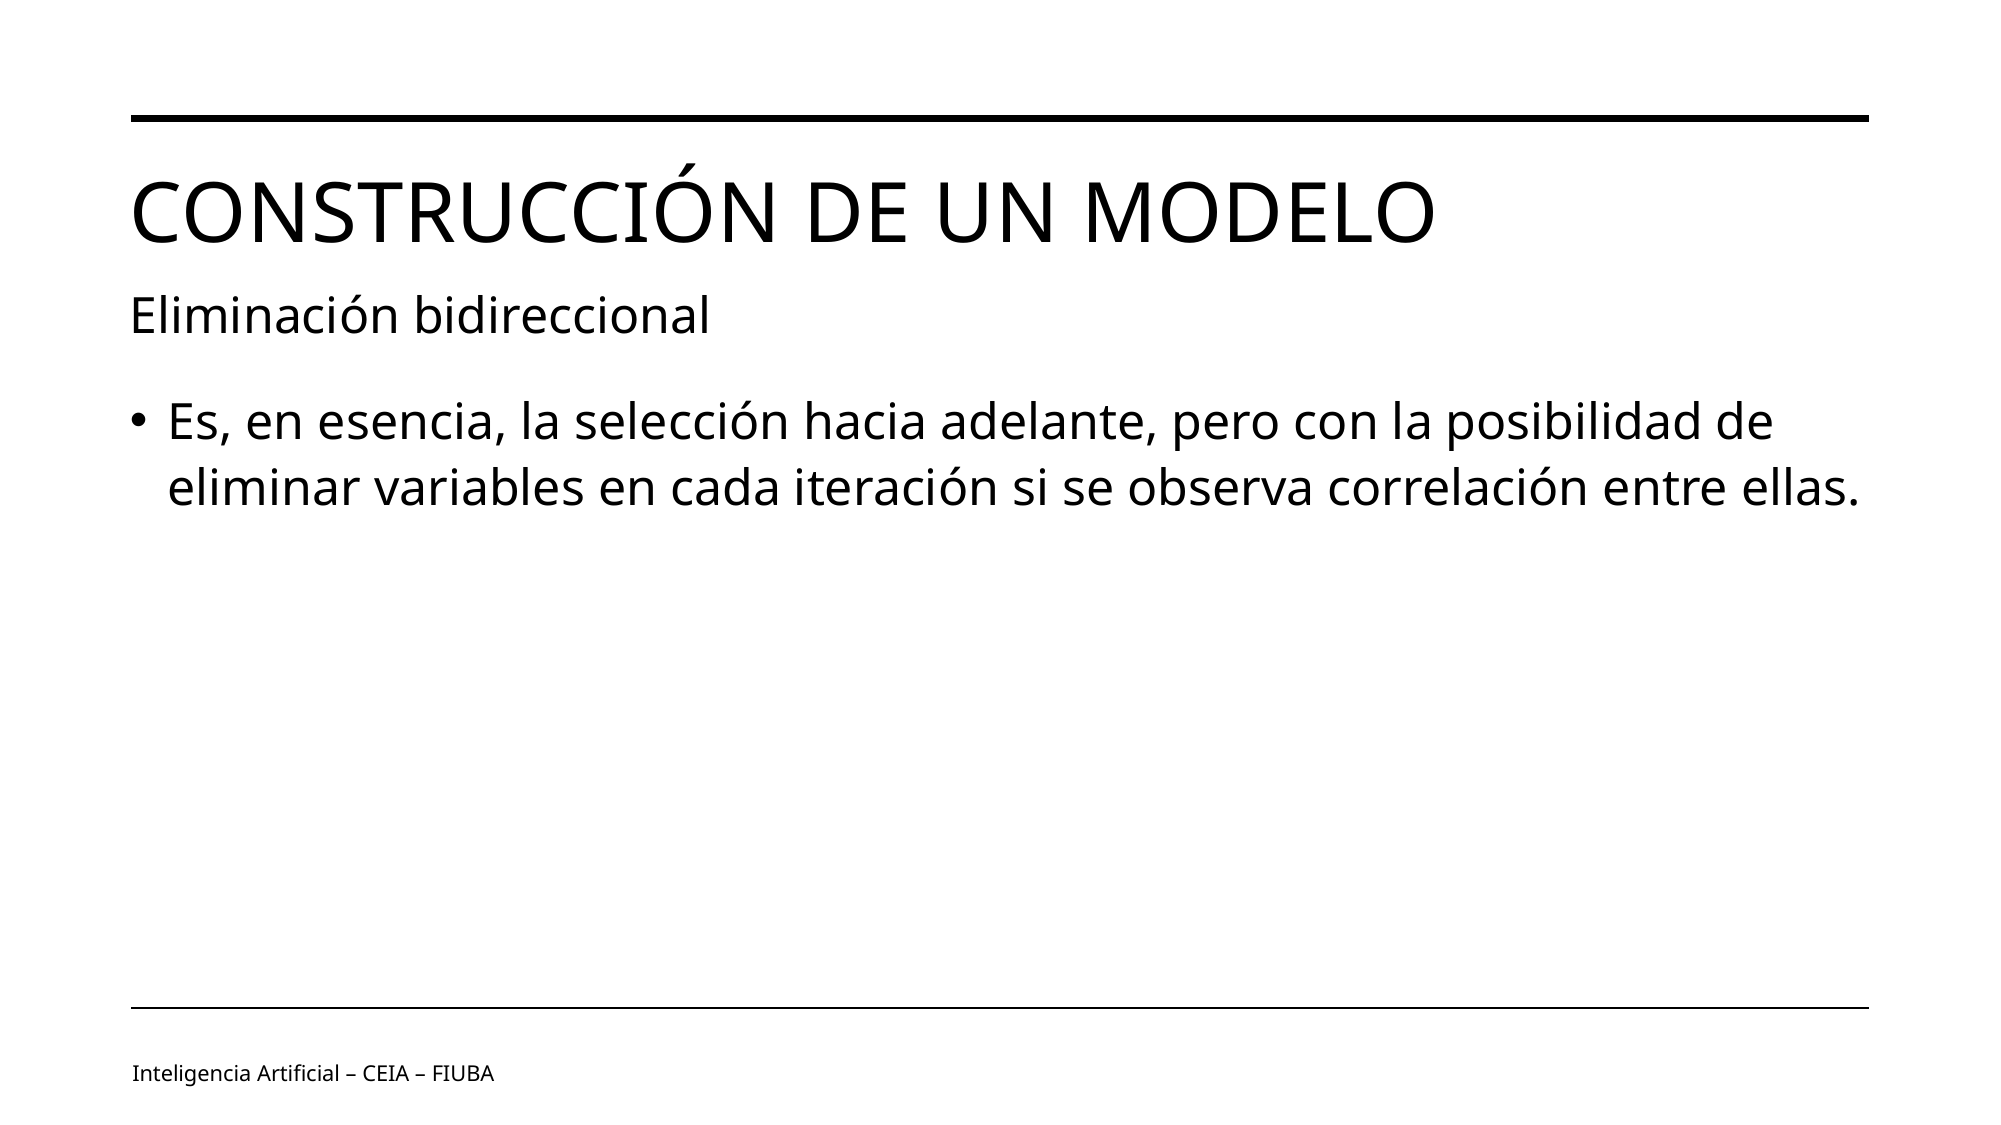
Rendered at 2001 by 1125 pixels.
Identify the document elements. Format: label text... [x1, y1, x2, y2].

list Es, en esencia, la selección hacia adelante, pero con la posibilidad de eliminar variables en cada iteración si se observa correlación entre ellas. [114, 376, 1902, 973]
text_box Eliminación bidireccional [114, 275, 1377, 351]
title Construcción de un modelo [114, 151, 1869, 376]
footer Inteligencia Artificial – CEIA – FIUBA [117, 1042, 862, 1103]
